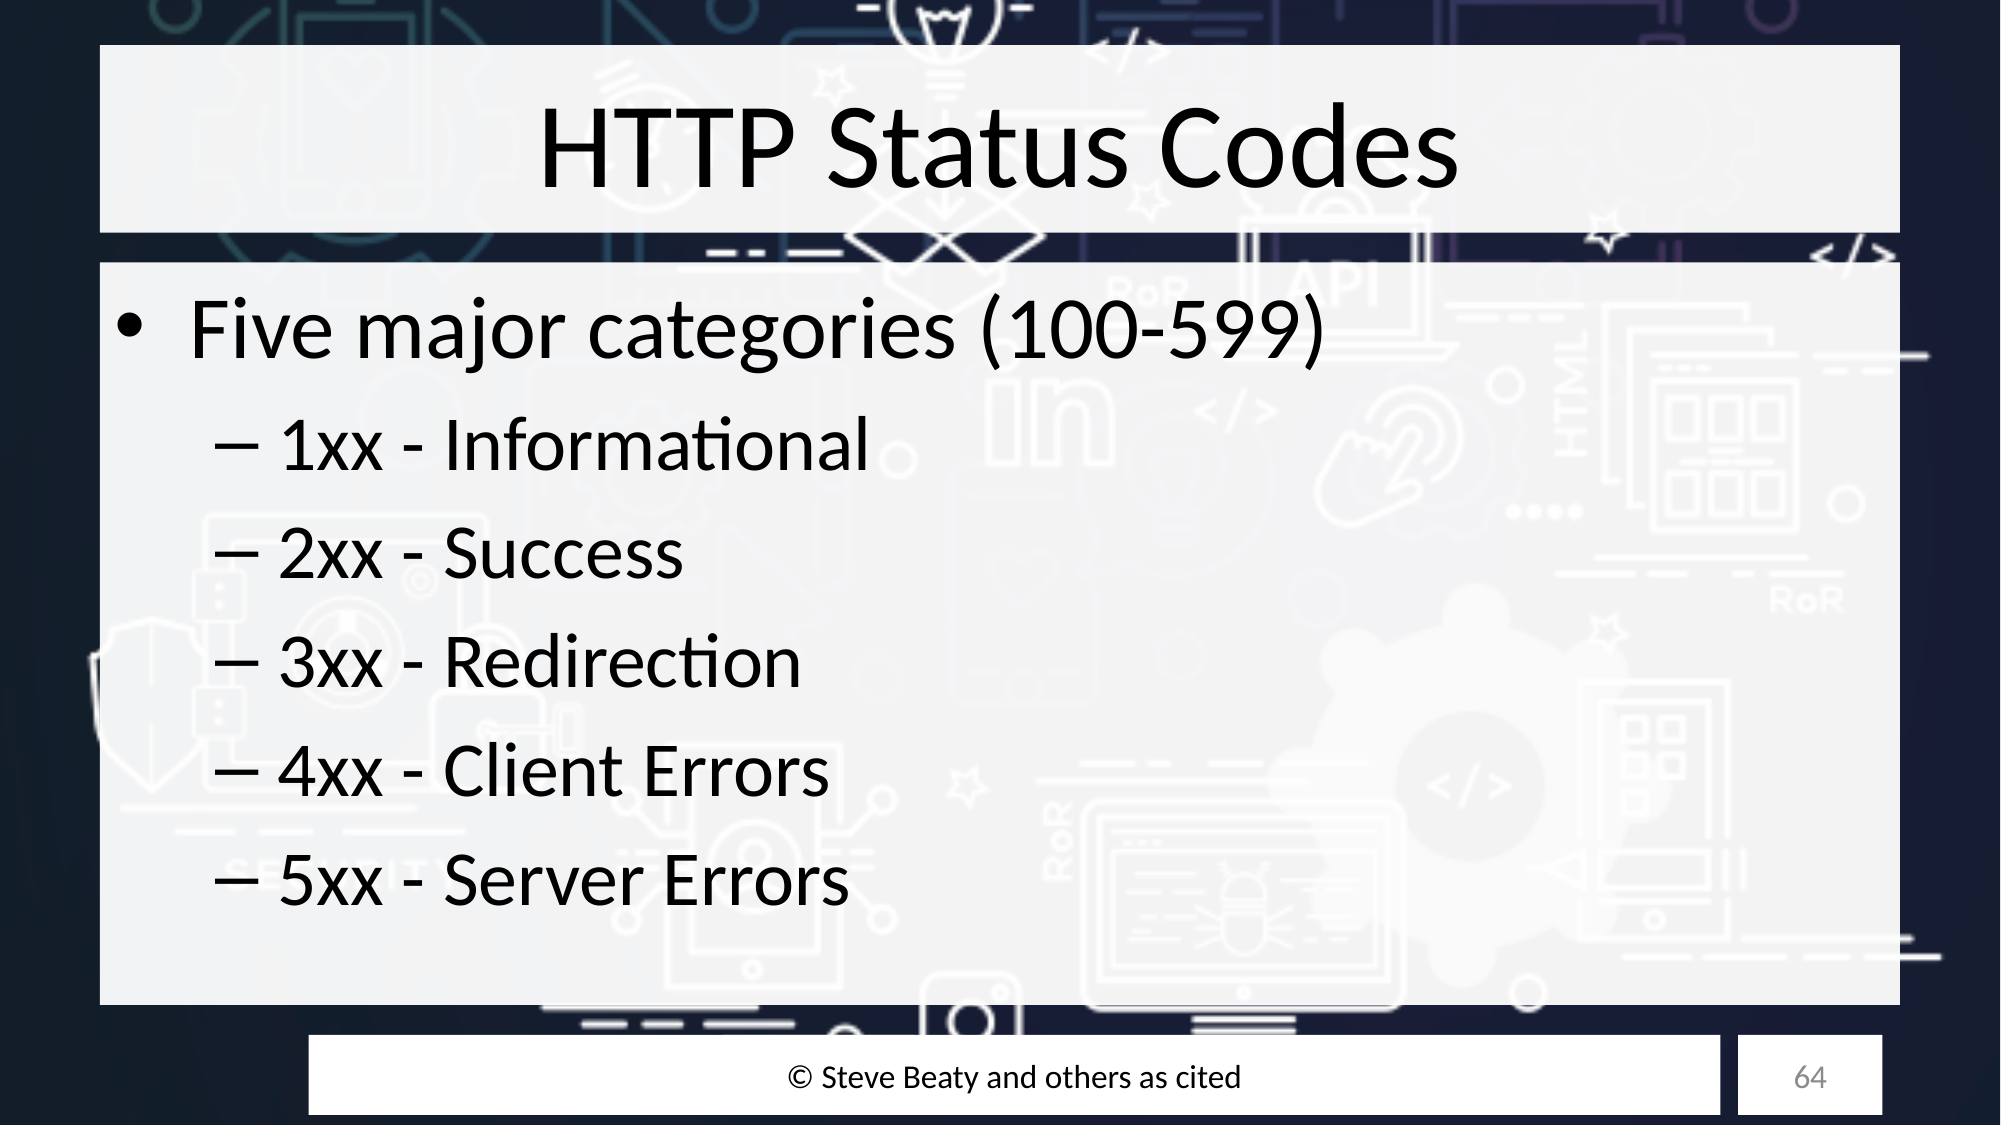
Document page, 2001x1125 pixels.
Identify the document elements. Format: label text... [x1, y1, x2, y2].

footer © Steve Beaty and others as cited [308, 1034, 1721, 1115]
list Five major categories (100-599) 1xx - Informational 2xx - Success 3xx - Redirection 4xx - Client Errors 5xx - Server Errors [99, 262, 1900, 1005]
picture [0, 0, 2001, 1125]
title HTTP Status Codes [99, 45, 1900, 233]
slide_number 64 [1738, 1034, 1883, 1115]
